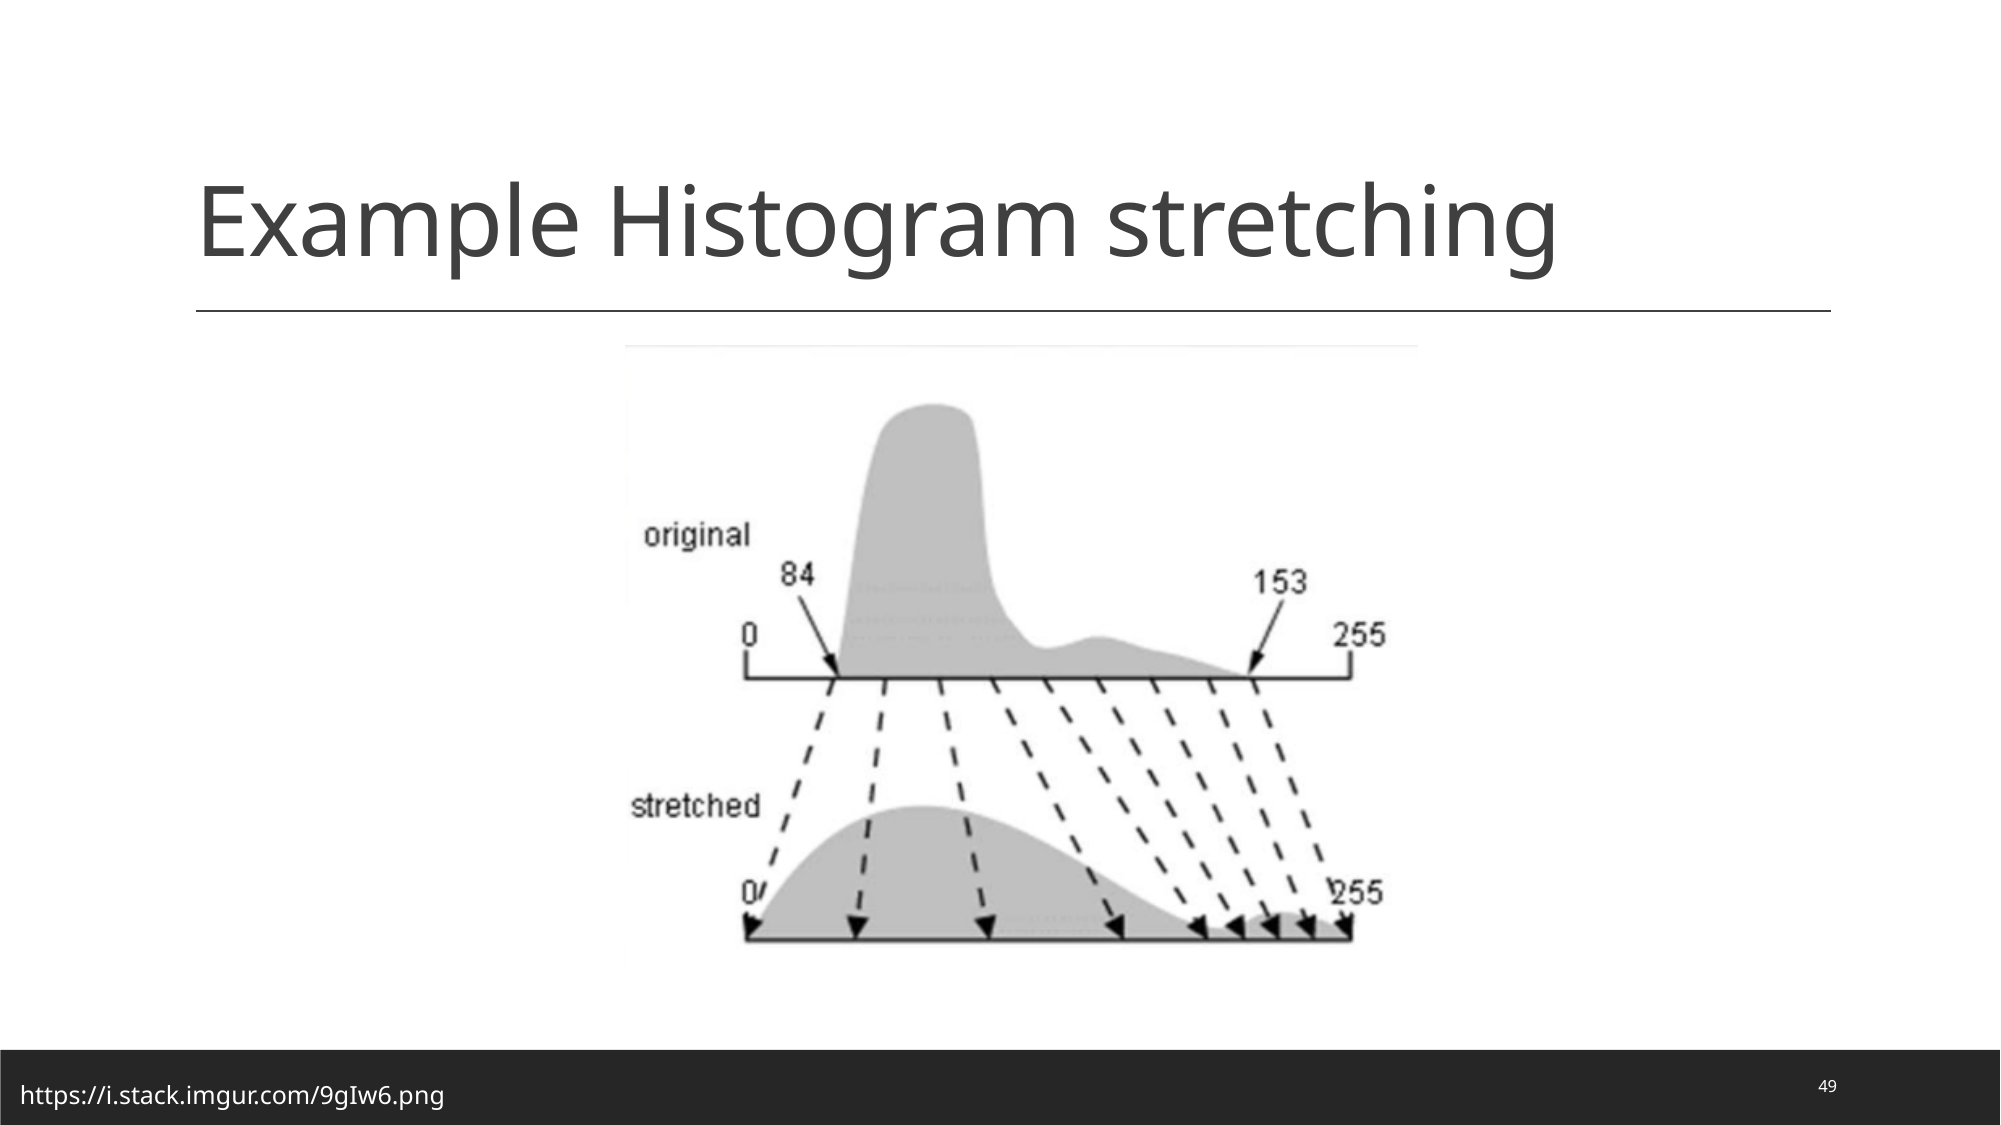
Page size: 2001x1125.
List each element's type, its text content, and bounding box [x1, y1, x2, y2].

slide_number 49 [1803, 1057, 1932, 1118]
title Example Histogram stretching [180, 47, 1830, 285]
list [624, 345, 1418, 990]
text_box https://i.stack.imgur.com/9gIw6.png [5, 1072, 1005, 1117]
